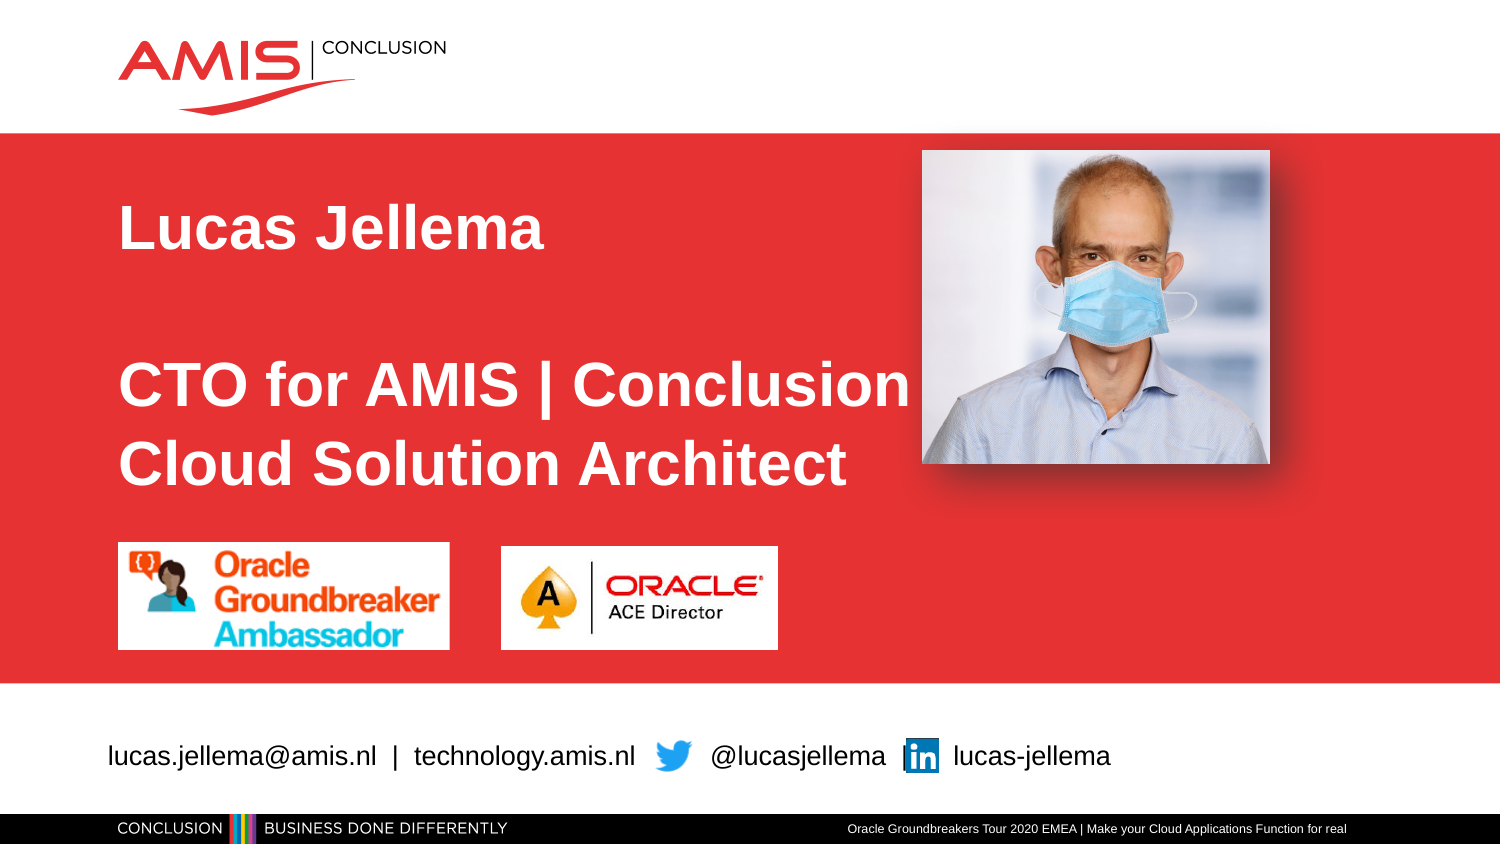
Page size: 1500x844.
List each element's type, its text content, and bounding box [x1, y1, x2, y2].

text_box [933, 183, 1295, 490]
title Lucas Jellema CTO for AMIS | Conclusion Cloud Solution Architect [118, 183, 1382, 597]
picture [0, 814, 236, 844]
footer Oracle Groundbreakers Tour 2020 EMEA | Make your Cloud Applications Function for real [814, 820, 1347, 839]
text_box [914, 183, 1308, 503]
text_box lucas.jellema@amis.nl | technology.amis.nl | @lucasjellema | lucas-jellema [695, 738, 906, 771]
text_box lucas.jellema@amis.nl | technology.amis.nl | @lucasjellema | lucas-jellema [939, 738, 1111, 771]
picture [922, 150, 1270, 464]
picture [106, 17, 579, 124]
picture [239, 814, 1500, 844]
picture [648, 738, 695, 772]
picture [921, 753, 935, 768]
picture [912, 753, 916, 768]
picture [118, 542, 450, 650]
picture [501, 546, 778, 650]
text_box lucas.jellema@amis.nl | technology.amis.nl | @lucasjellema | lucas-jellema [107, 738, 648, 771]
